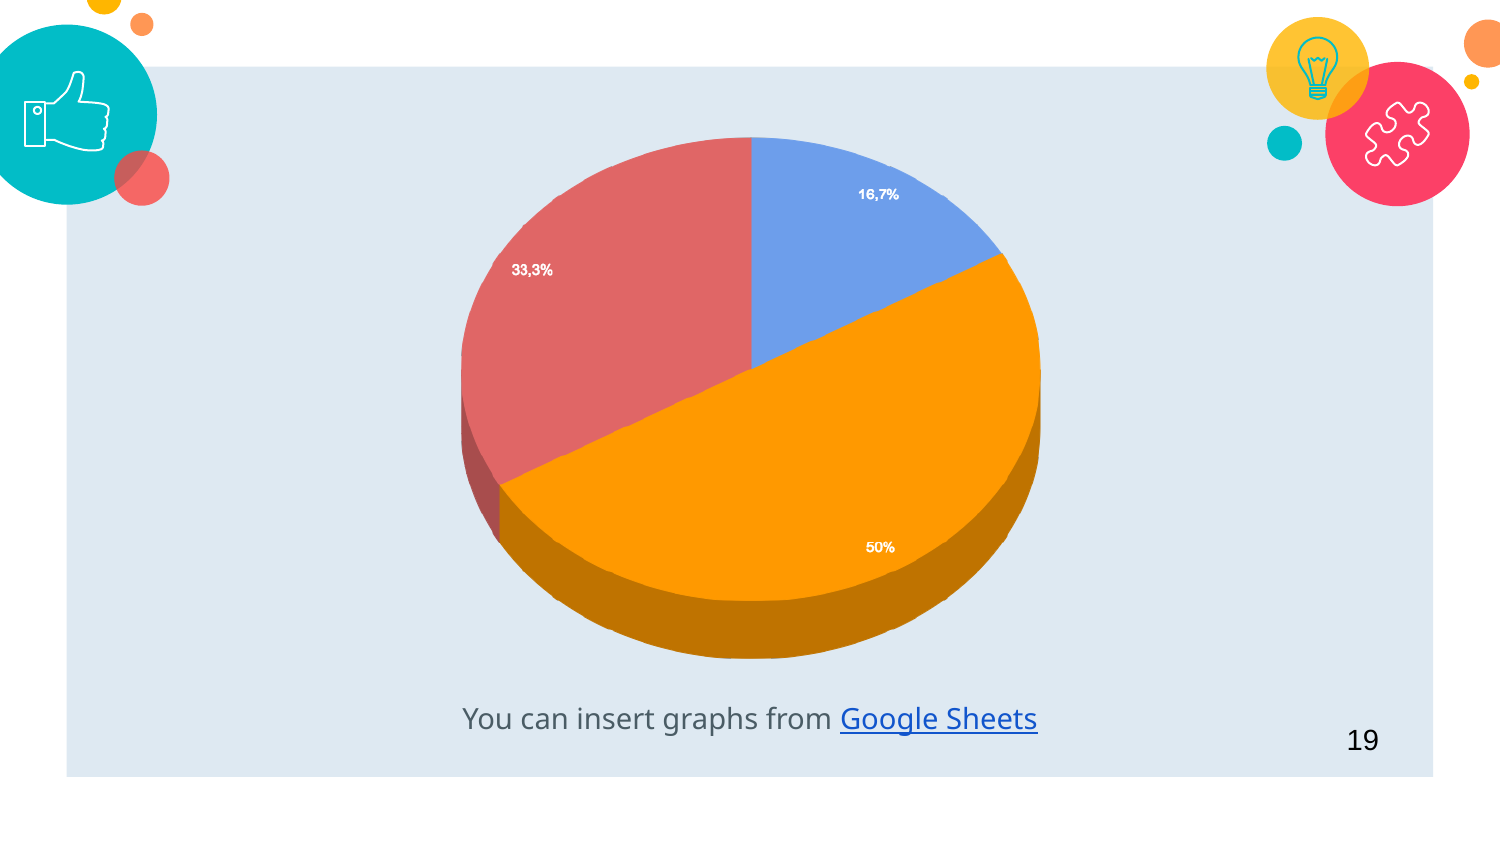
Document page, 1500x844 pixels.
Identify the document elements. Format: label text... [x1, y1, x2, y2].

list You can insert graphs from Google Sheets [75, 685, 1425, 771]
picture [401, 109, 1099, 687]
slide_number 19 [1331, 706, 1422, 771]
